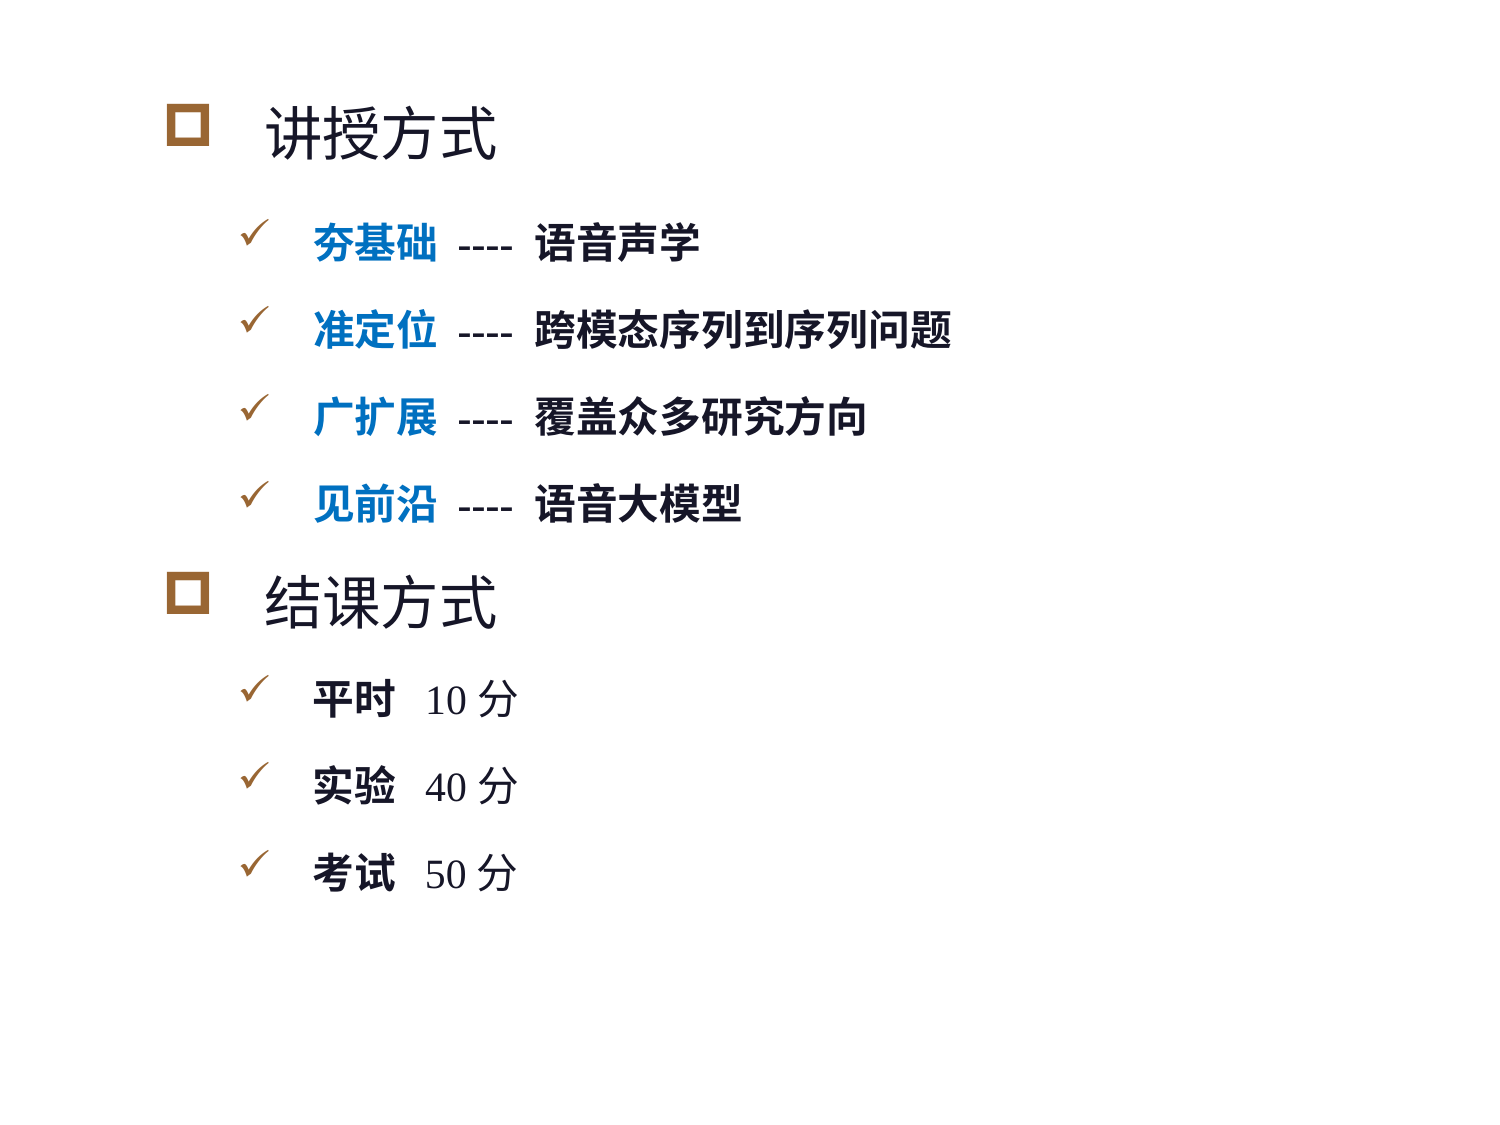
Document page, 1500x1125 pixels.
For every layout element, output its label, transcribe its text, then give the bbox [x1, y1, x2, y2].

text_box 讲授方式 夯基础 ---- 语音声学 准定位 ---- 跨模态序列到序列问题 广扩展 ---- 覆盖众多研究方向 见前沿 ---- 语音大模型 结课方式 平时 10分 实验 40分 考试 50分 [147, 89, 1332, 1020]
